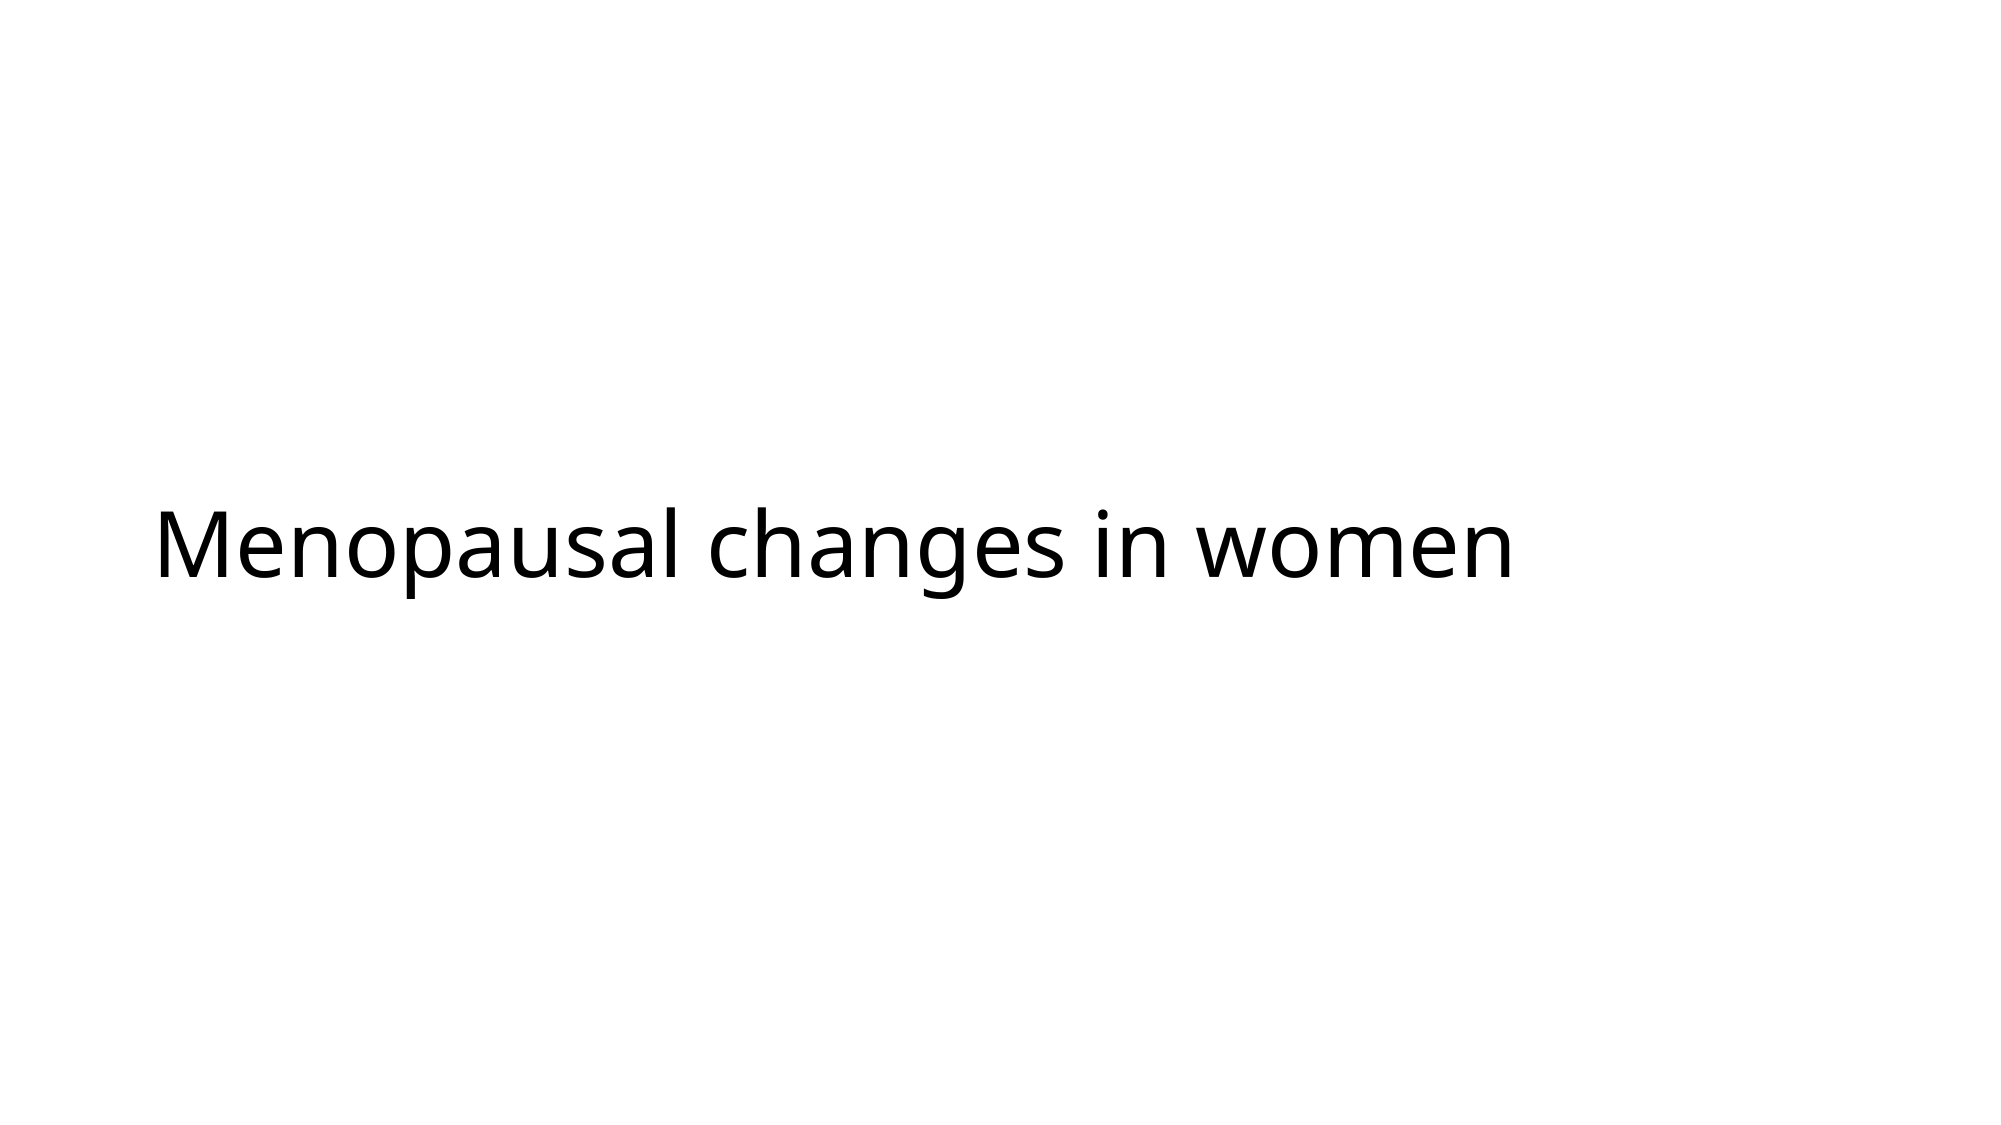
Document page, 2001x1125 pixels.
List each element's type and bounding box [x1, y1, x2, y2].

list [137, 299, 1863, 1014]
